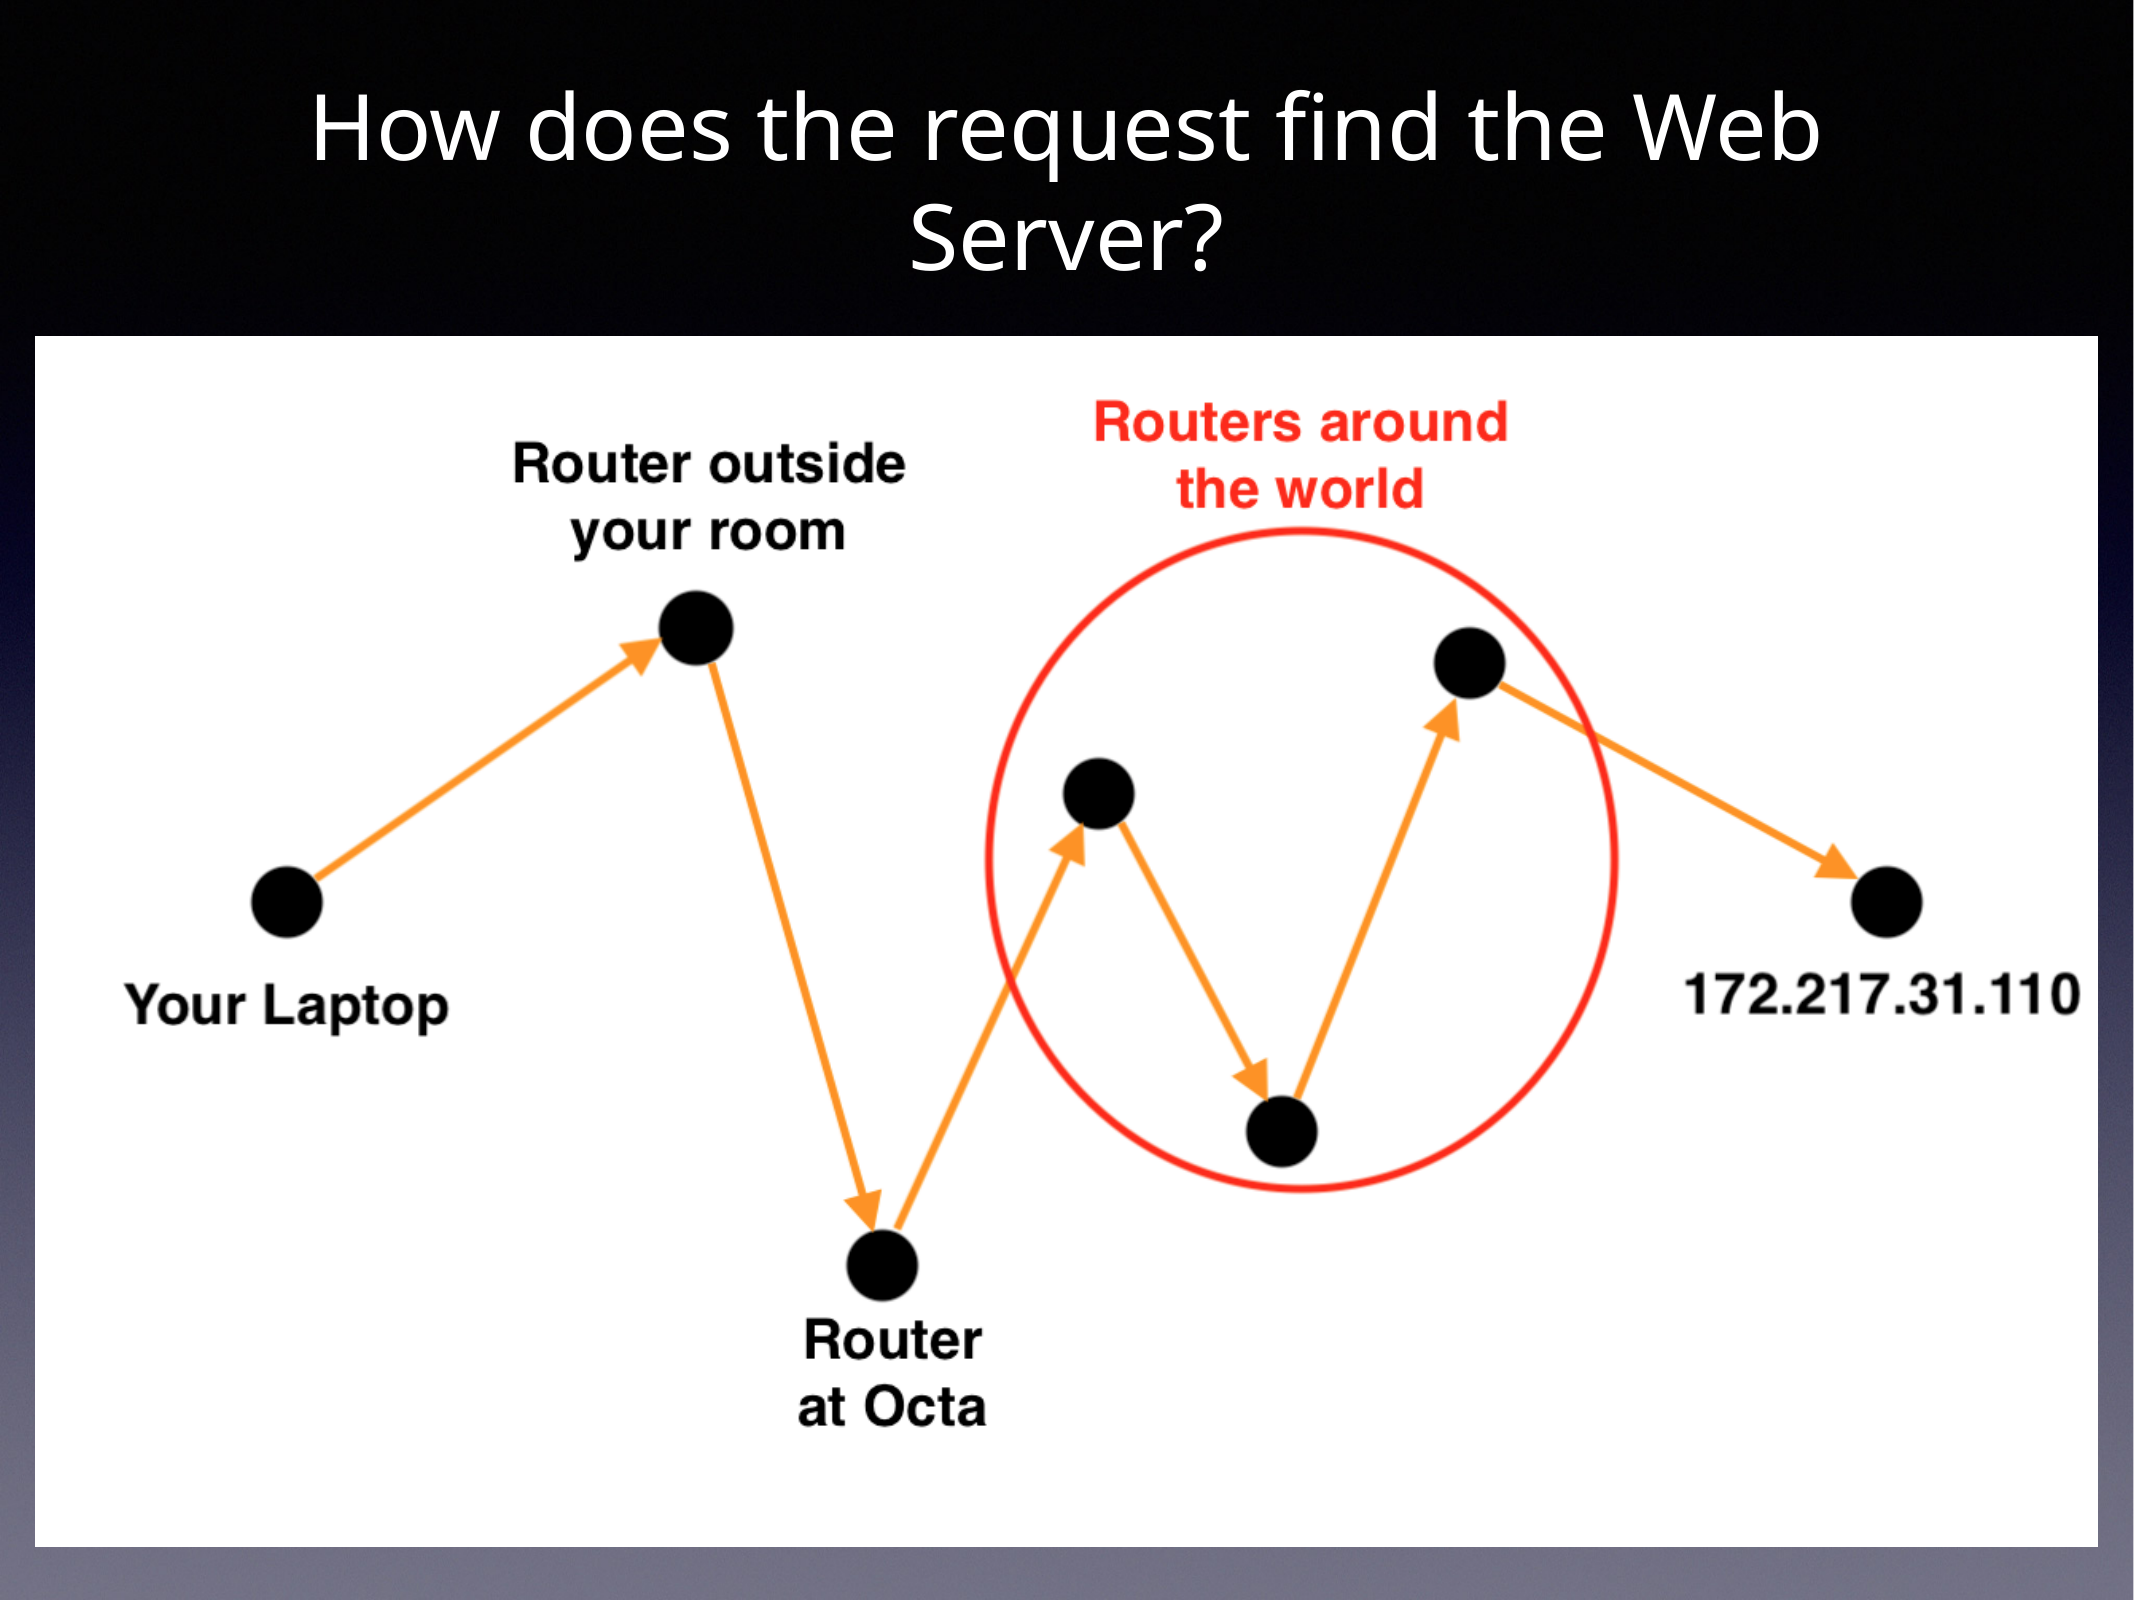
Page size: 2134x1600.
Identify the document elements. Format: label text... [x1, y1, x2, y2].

title How does the request find the Web Server? [155, 66, 1978, 292]
picture [0, 0, 2134, 1600]
